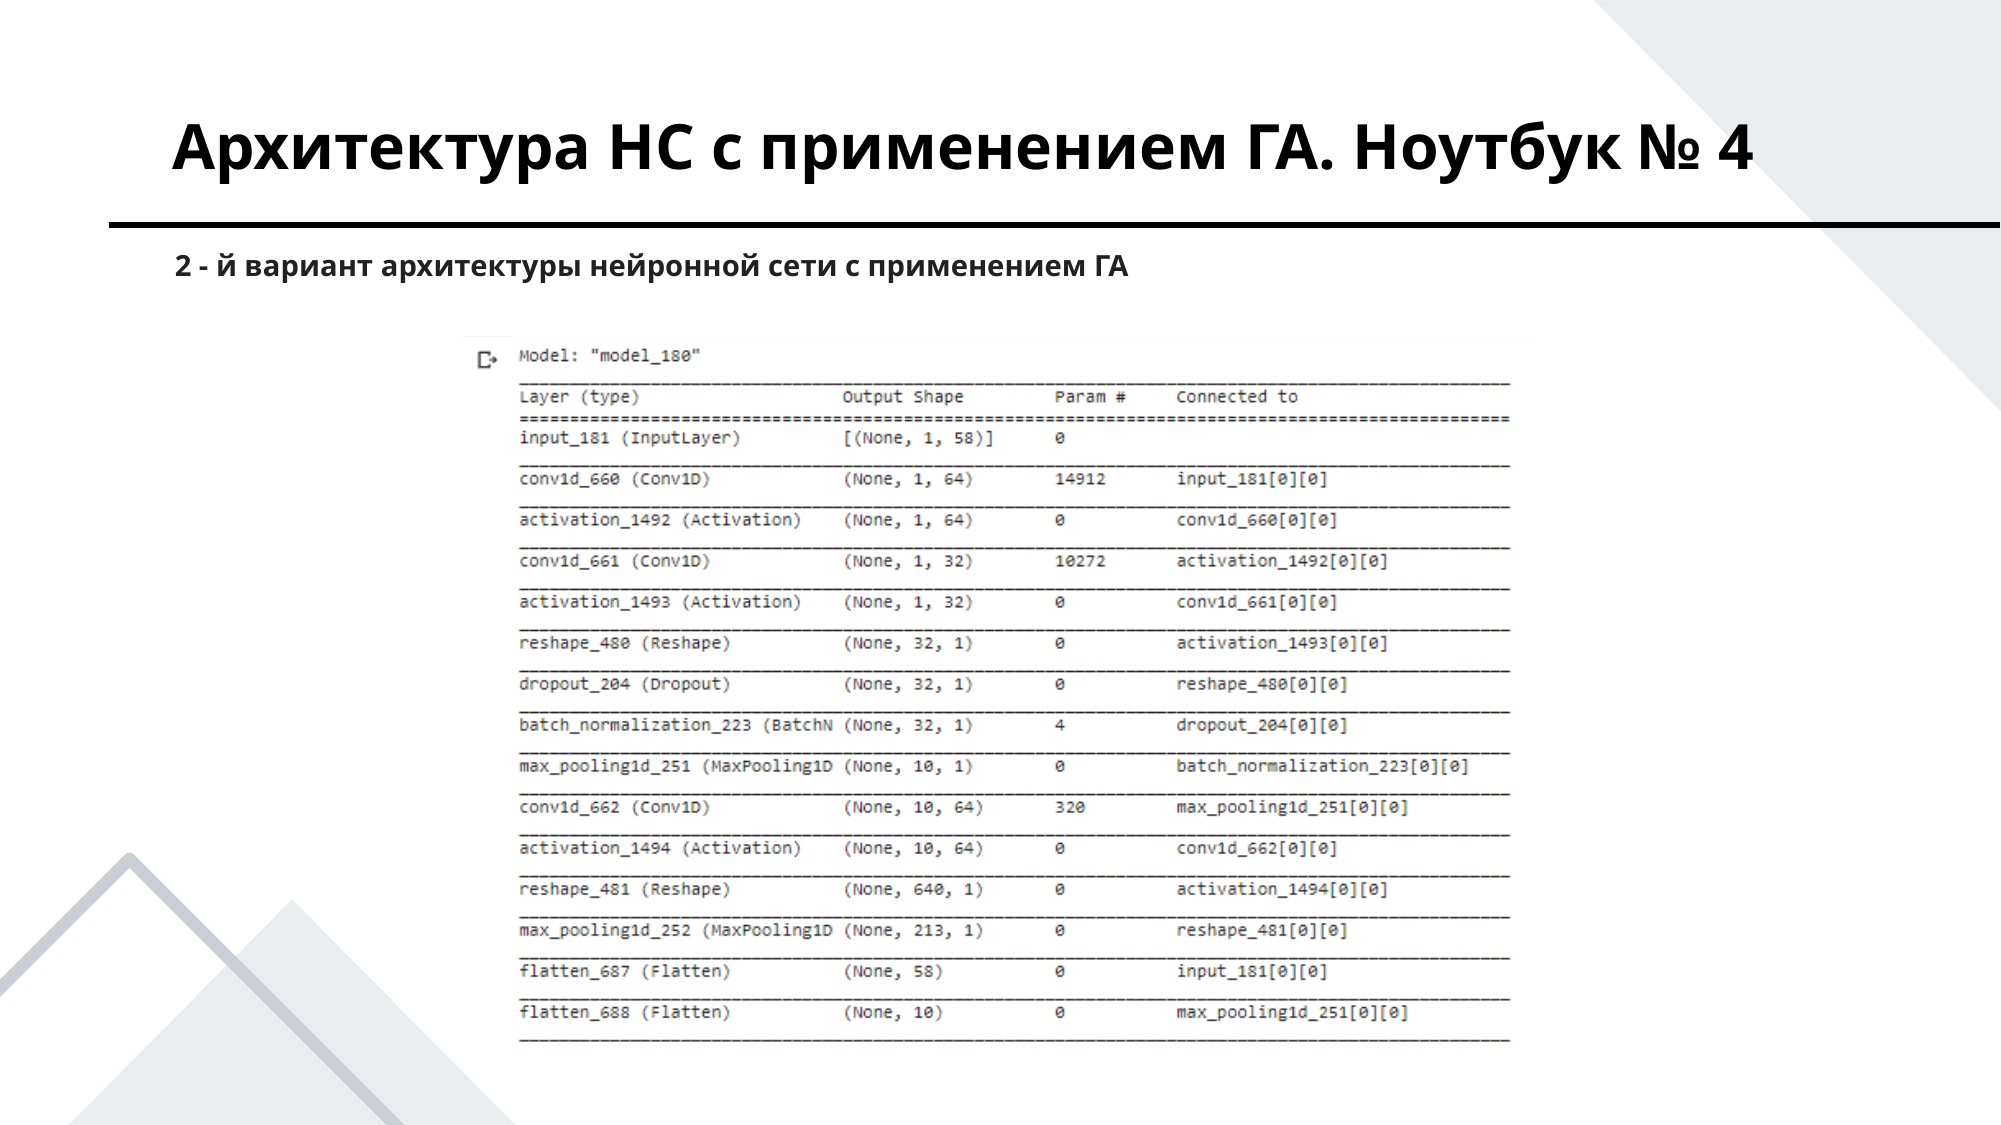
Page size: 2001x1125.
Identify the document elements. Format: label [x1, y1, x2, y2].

picture [460, 336, 1540, 1044]
text_box [0, 0, 2000, 1125]
